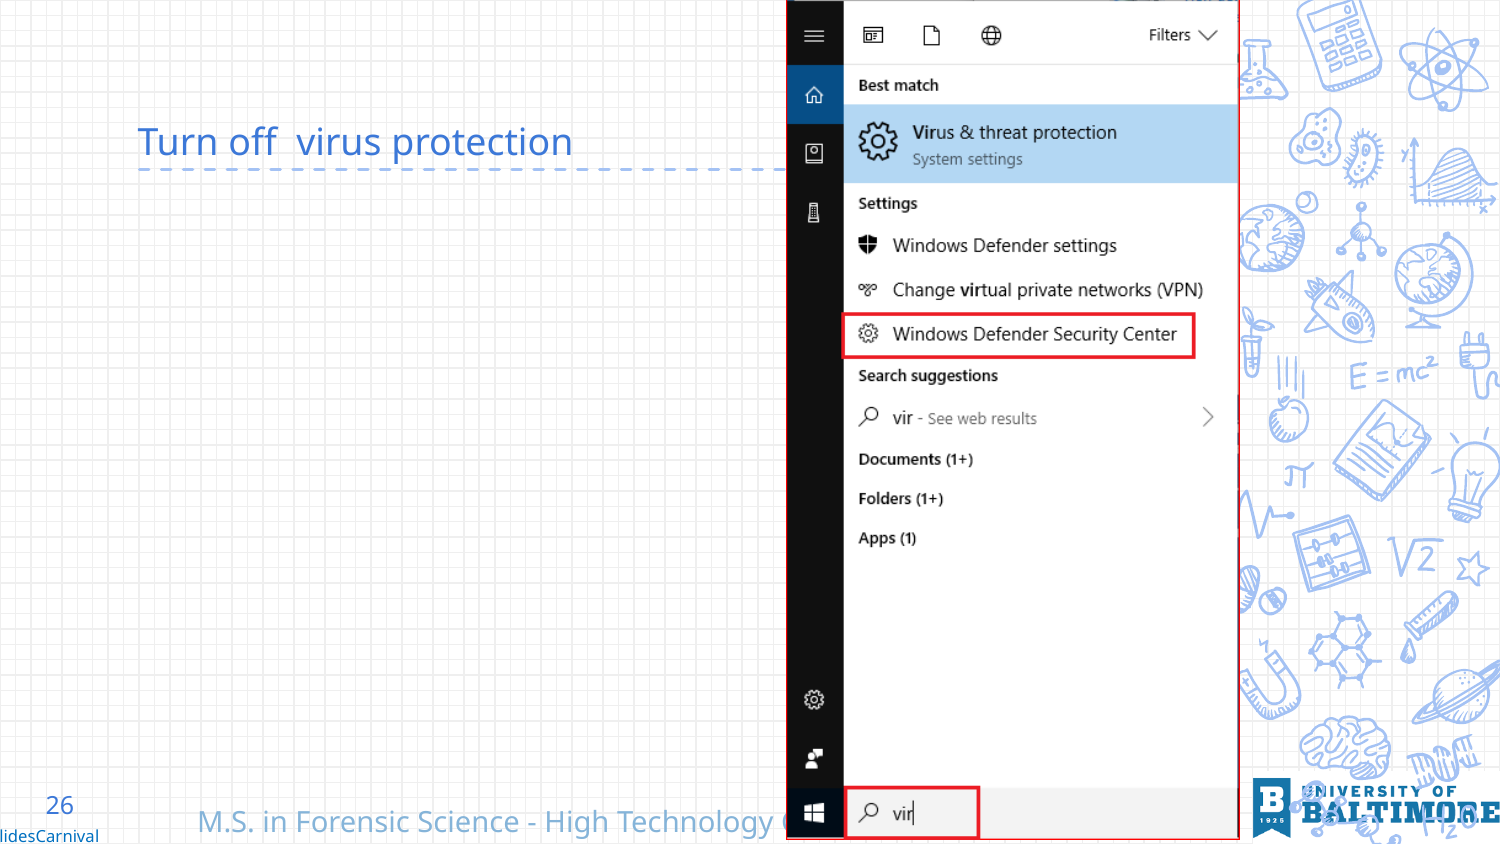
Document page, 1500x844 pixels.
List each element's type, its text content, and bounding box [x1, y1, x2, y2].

picture [1327, 813, 1336, 822]
picture [1253, 771, 1500, 844]
picture [786, 0, 1241, 840]
picture [1365, 817, 1376, 833]
picture [1316, 786, 1321, 797]
title Turn off virus protection [122, 36, 781, 178]
slide_number 26 [14, 774, 105, 840]
